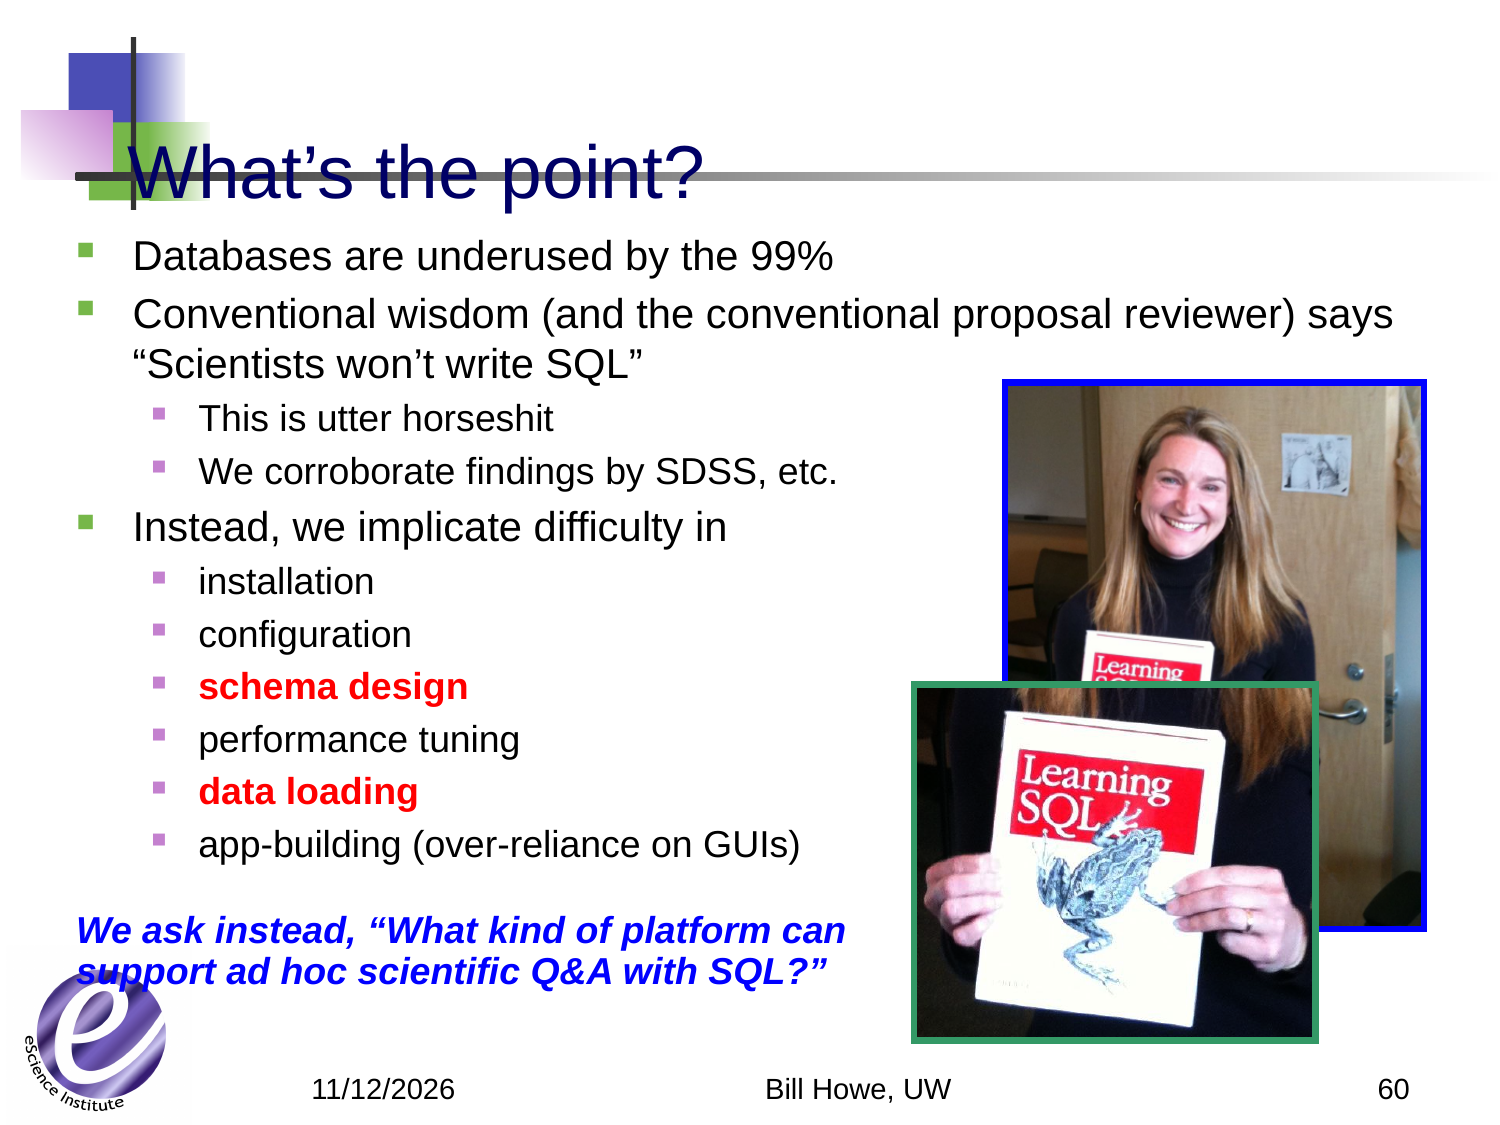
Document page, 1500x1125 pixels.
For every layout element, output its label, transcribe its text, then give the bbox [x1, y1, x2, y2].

title What’s the point? [112, 70, 1401, 220]
footer Bill Howe, UW [620, 1037, 1096, 1113]
picture [916, 385, 1422, 1038]
list Databases are underused by the 99% Conventional wisdom (and the conventional proposal reviewer) says “Scientists won’t write SQL” This is utter horseshit We corroborate findings by SDSS, etc. Instead, we implicate difficulty in installation configuration schema design performance tuning data loading app-building (over-reliance on GUIs) [61, 220, 1415, 1002]
picture [6, 945, 192, 1125]
text_box We ask instead, “What kind of platform can support ad hoc scientific Q&A with SQL?” [61, 904, 869, 1000]
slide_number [296, 1038, 609, 1113]
slide_number 60 [1112, 1037, 1425, 1113]
